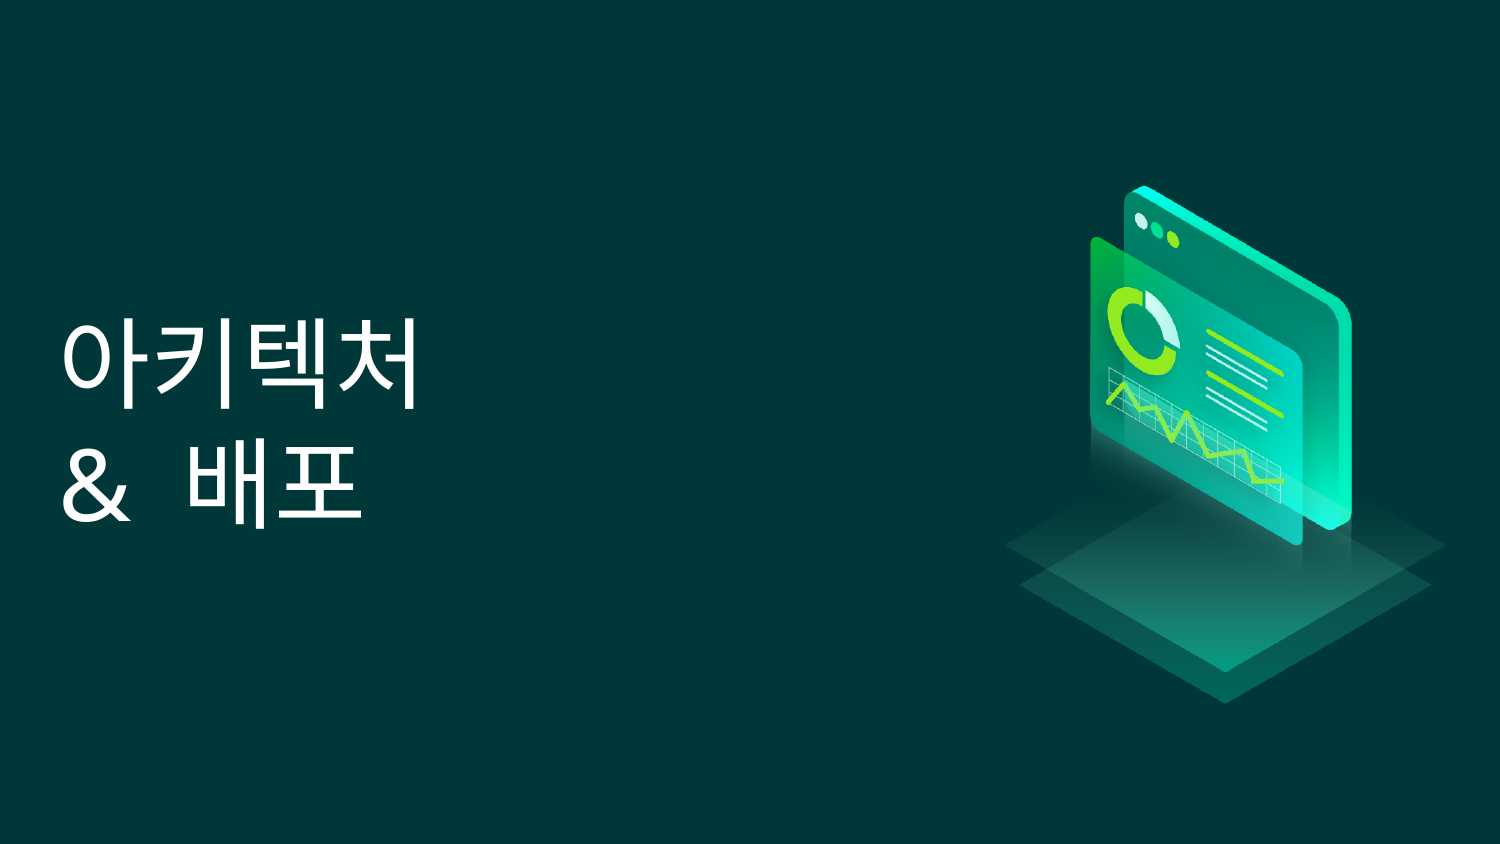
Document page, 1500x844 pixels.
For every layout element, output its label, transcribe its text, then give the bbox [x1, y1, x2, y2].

picture [1000, 91, 1450, 710]
list 아키텍처 & 배포 [58, 353, 994, 490]
